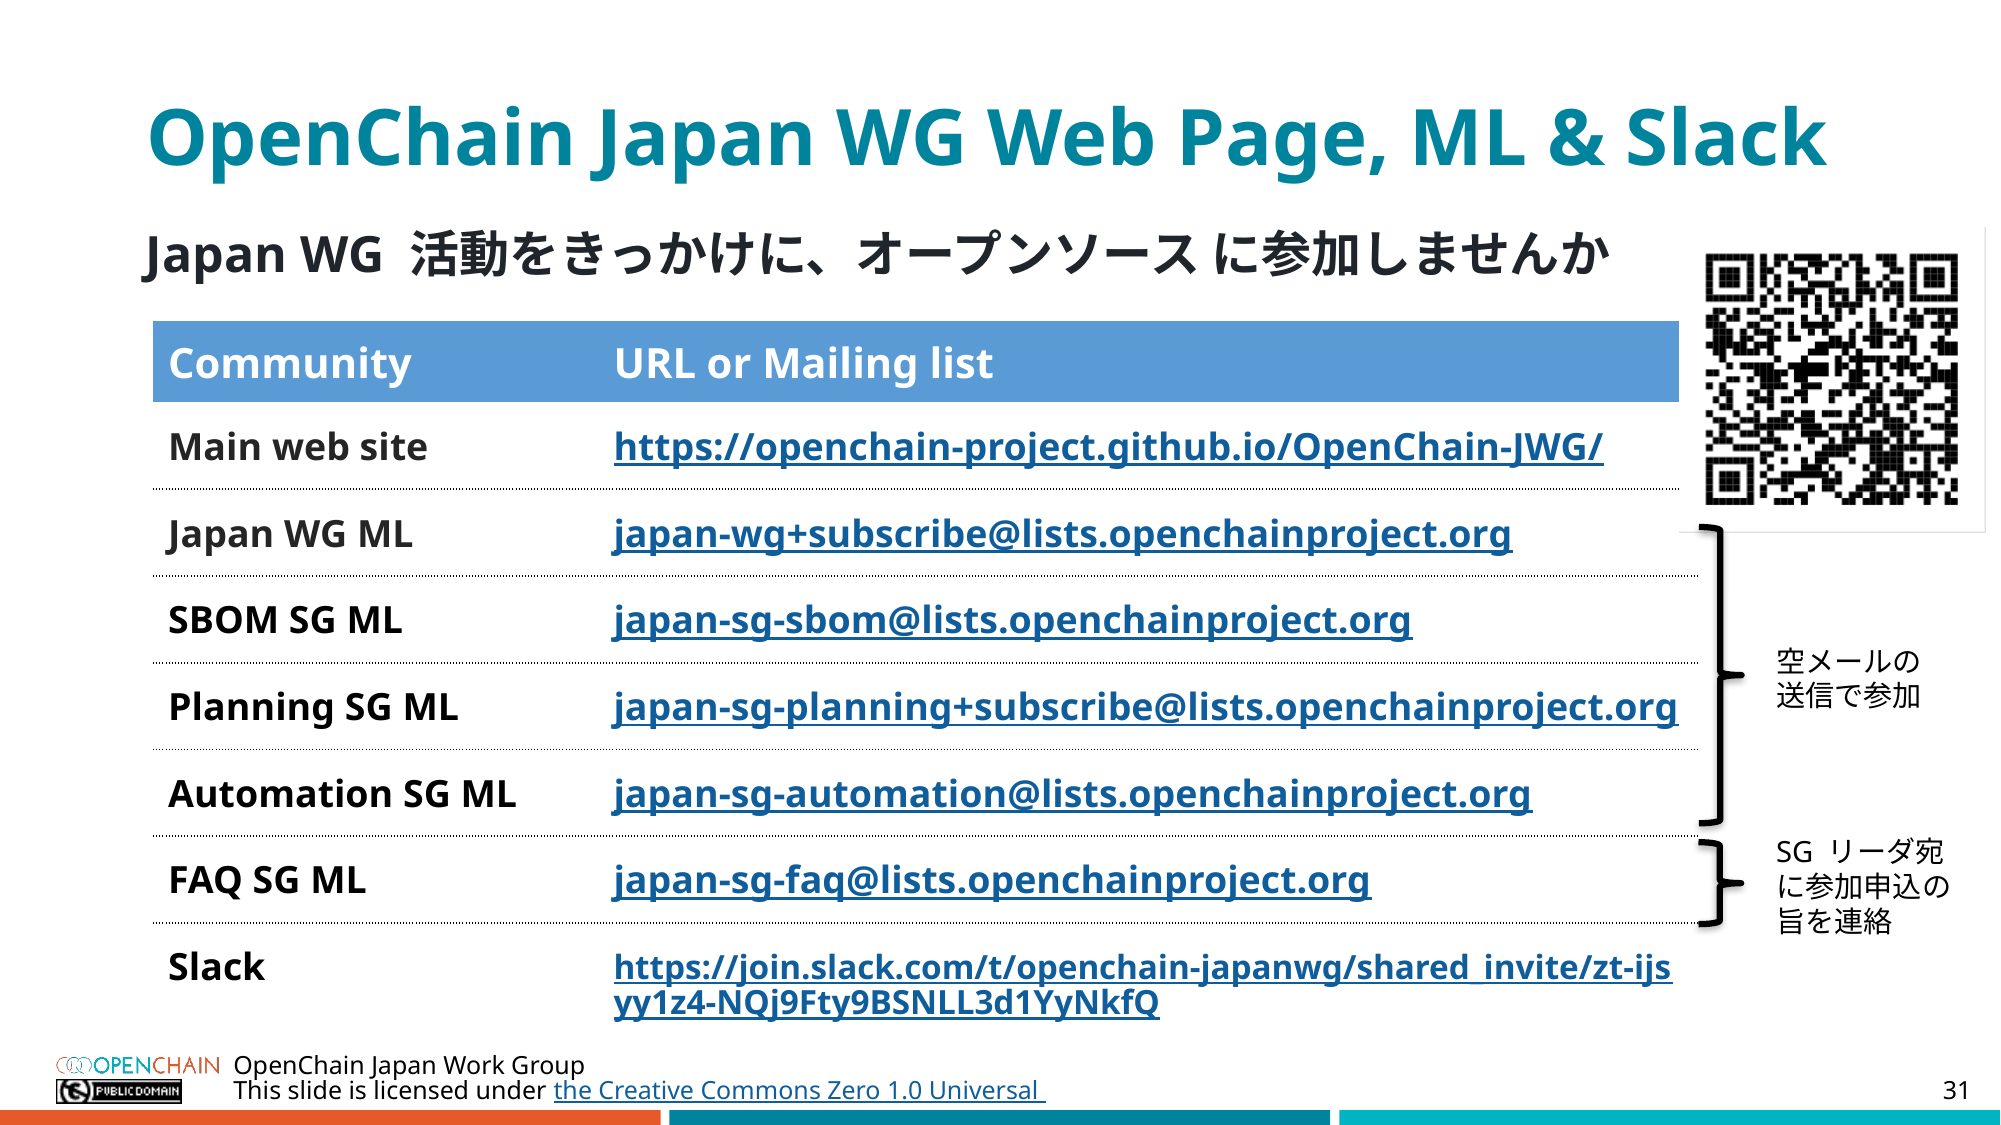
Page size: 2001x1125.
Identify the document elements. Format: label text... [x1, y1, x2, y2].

title OpenChain Japan WG Web Page, ML & Slack [146, 87, 1839, 193]
table_header URL or Mailing list [599, 321, 1674, 402]
text_box 空メールの送信で参加 [1761, 635, 1950, 721]
table_cell Slack [153, 923, 599, 1010]
table_cell FAQ SG ML [153, 836, 599, 923]
footer OpenChain Japan Work Group [218, 1053, 690, 1077]
table_cell japan-sg-faq@lists.openchainproject.org [599, 836, 1699, 923]
slide_number 31 [1536, 1079, 1987, 1103]
list Japan WG 活動をきっかけに、オープンソース に参加しませんか [145, 222, 1839, 288]
table_cell japan-wg+subscribe@lists.openchainproject.org [599, 489, 1694, 576]
picture [56, 1056, 218, 1074]
table_header Community [153, 321, 599, 402]
text_box SG リーダ宛に参加申込の旨を連絡 [1761, 826, 1987, 946]
table_cell SBOM SG ML [153, 576, 599, 663]
table_cell Planning SG ML [153, 663, 599, 749]
picture [1679, 226, 1987, 534]
table_cell https://join.slack.com/t/openchain-japanwg/shared_invite/zt-ijsyy1z4-NQj9Fty9BSNLL3d1YyNkfQ [599, 923, 1699, 1010]
table_cell japan-sg-planning+subscribe@lists.openchainproject.org [599, 663, 1694, 749]
table_cell japan-sg-sbom@lists.openchainproject.org [599, 576, 1694, 663]
table_cell japan-sg-automation@lists.openchainproject.org [599, 749, 1699, 836]
table_cell Automation SG ML [153, 749, 599, 836]
text_box [1698, 839, 1745, 928]
table_cell https://openchain-project.github.io/OpenChain-JWG/ [599, 402, 1674, 489]
text_box [1698, 541, 1745, 827]
picture [56, 1079, 182, 1104]
table_cell Main web site [153, 402, 599, 489]
table_cell Japan WG ML [153, 489, 599, 576]
